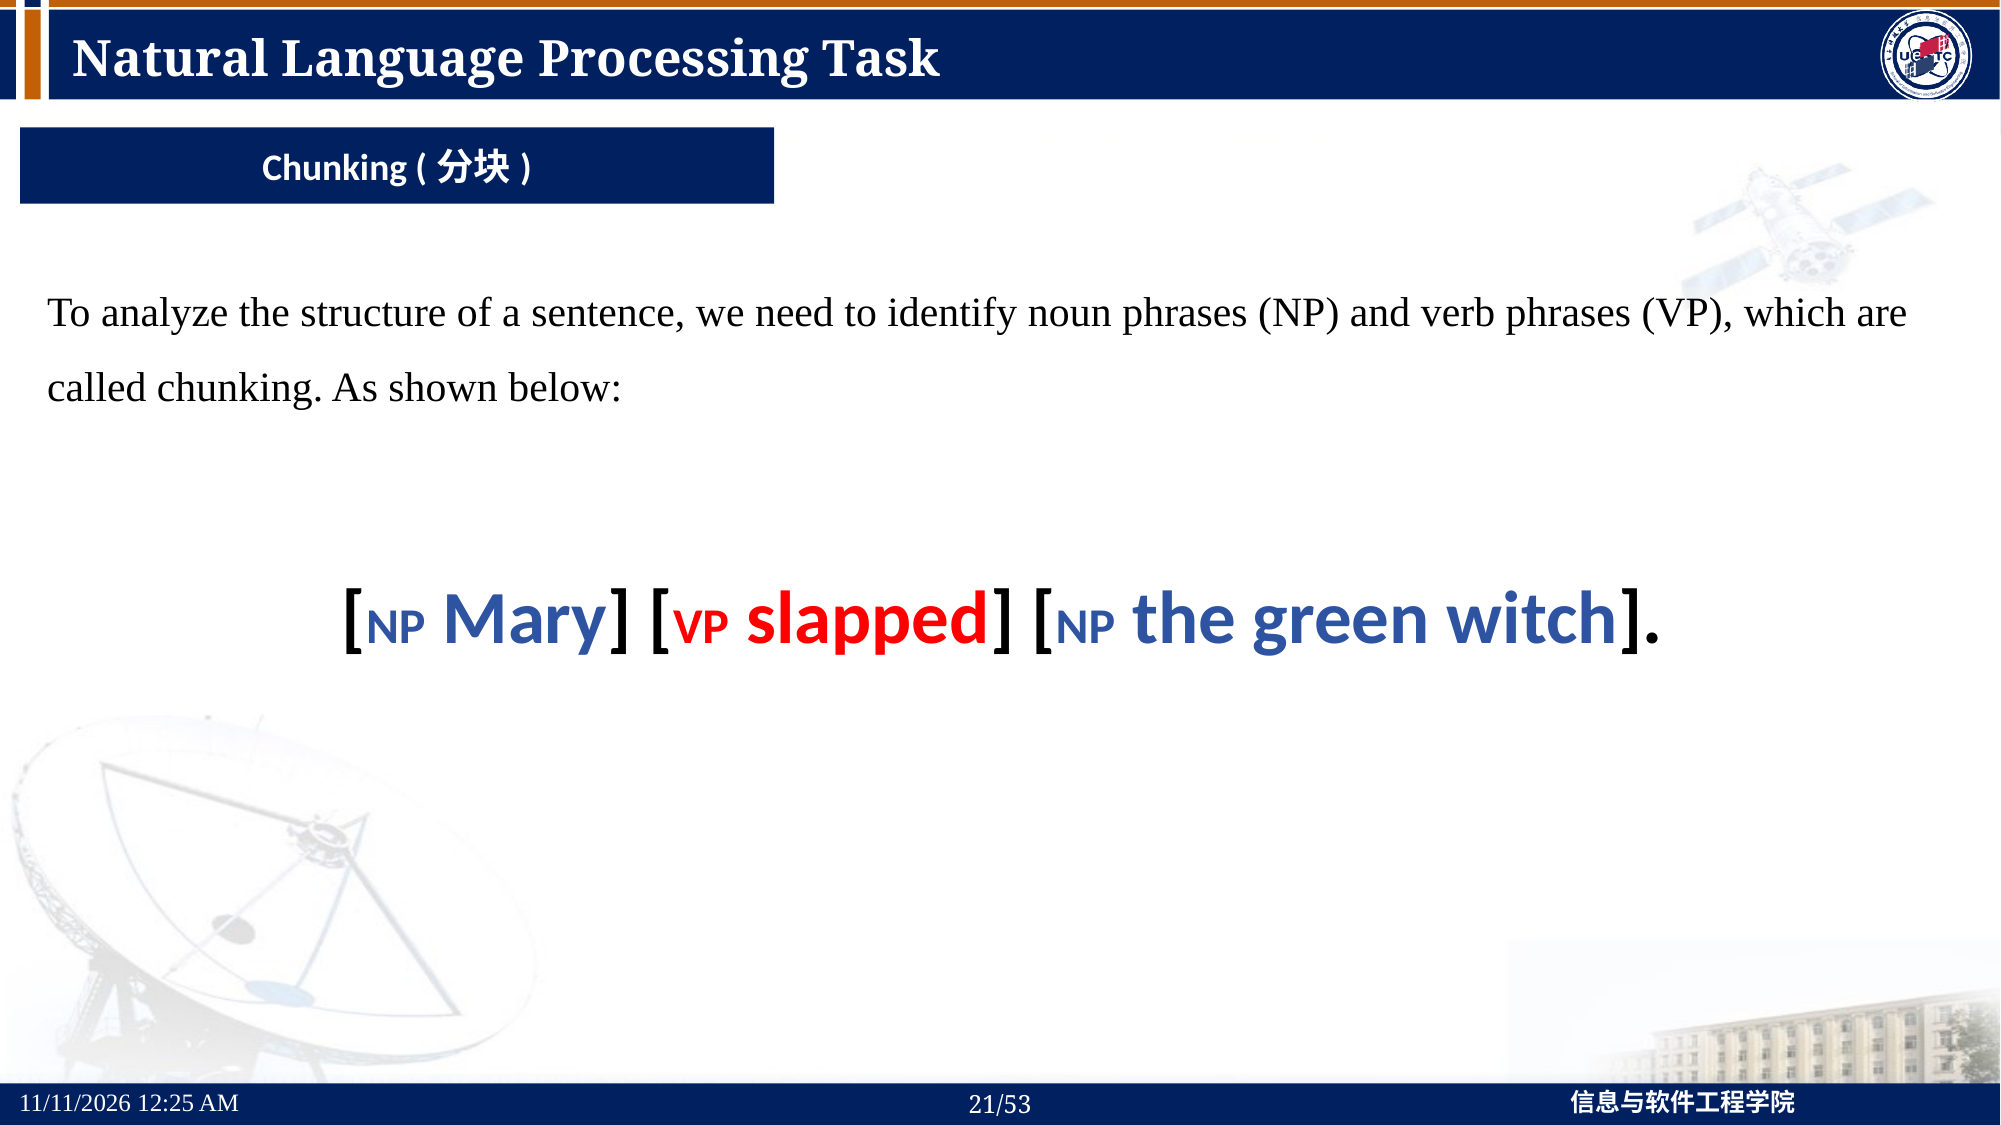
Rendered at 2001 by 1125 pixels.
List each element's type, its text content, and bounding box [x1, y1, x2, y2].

picture [0, 0, 2001, 1125]
text_box To analyze the structure of a sentence, we need to identify noun phrases (NP) and verb phrases (VP), which are called chunking. As shown below: [32, 251, 1966, 387]
text_box Chunking (分块) [19, 126, 775, 205]
text_box [NP Mary] [VP slapped] [NP the green witch]. [327, 515, 2000, 624]
text_box Natural Language Processing Task [57, 15, 1833, 106]
picture [1880, 9, 1977, 102]
